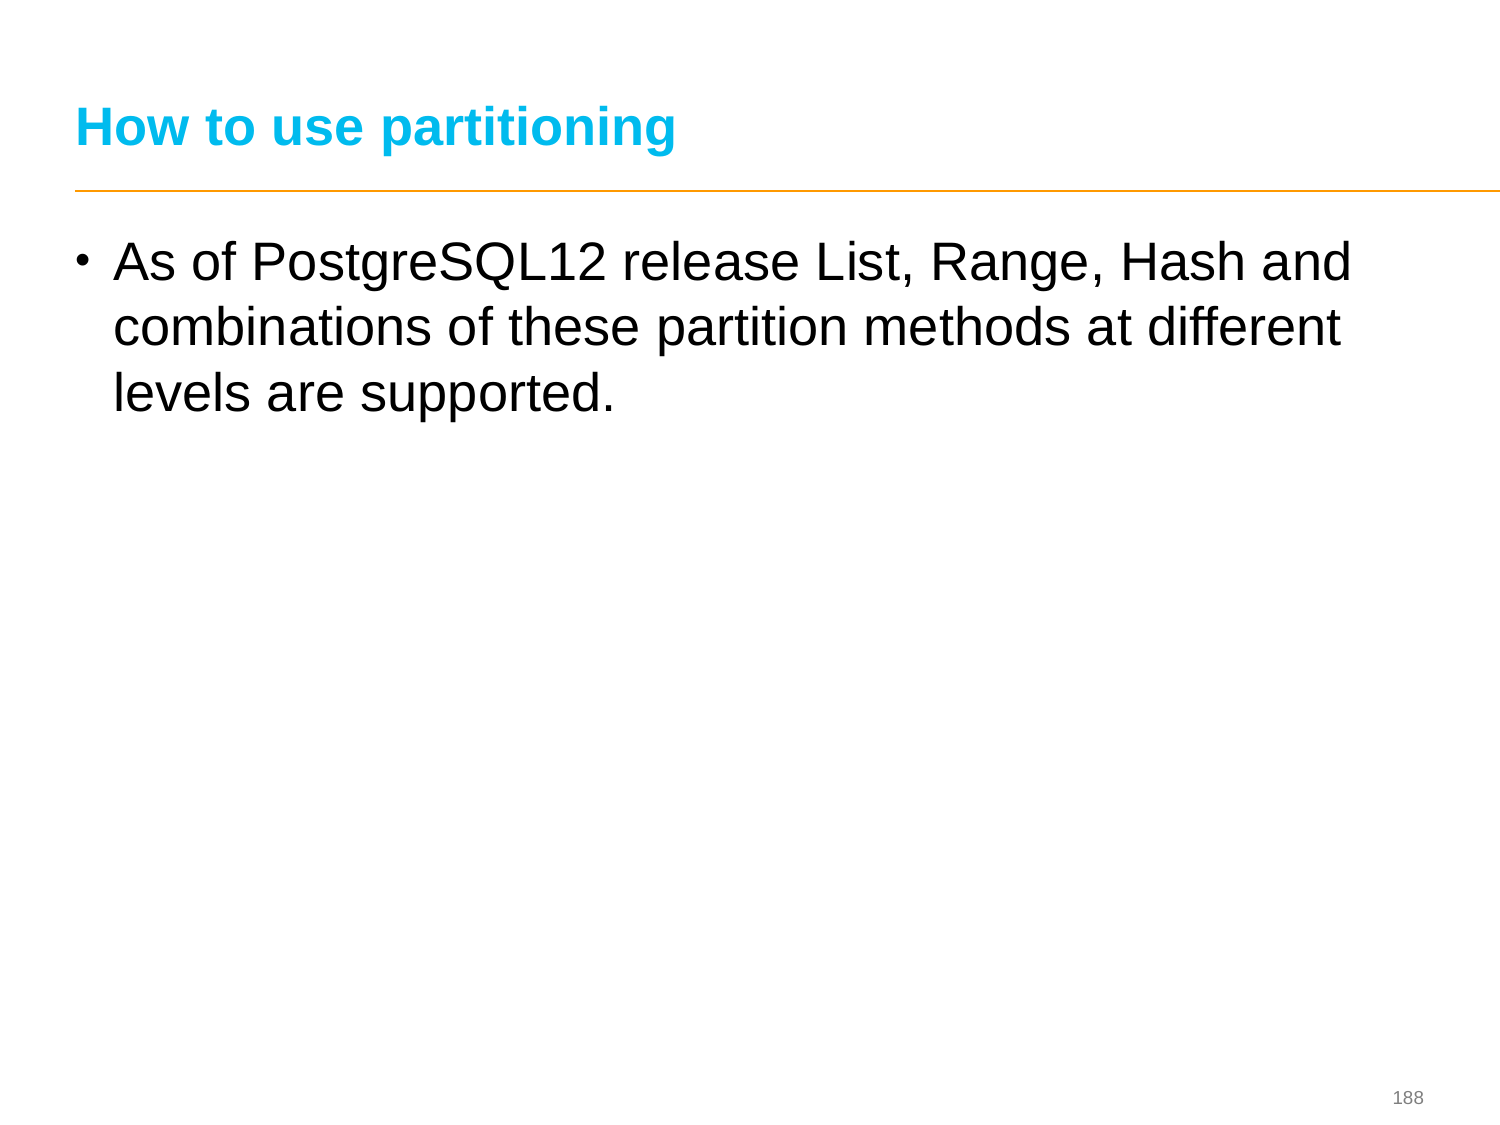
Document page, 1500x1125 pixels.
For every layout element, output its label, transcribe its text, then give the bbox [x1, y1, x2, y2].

title How to use partitioning [75, 27, 1422, 157]
list As of PostgreSQL12 release List, Range, Hash and combinations of these partition methods at different levels are supported. [75, 226, 1425, 1077]
